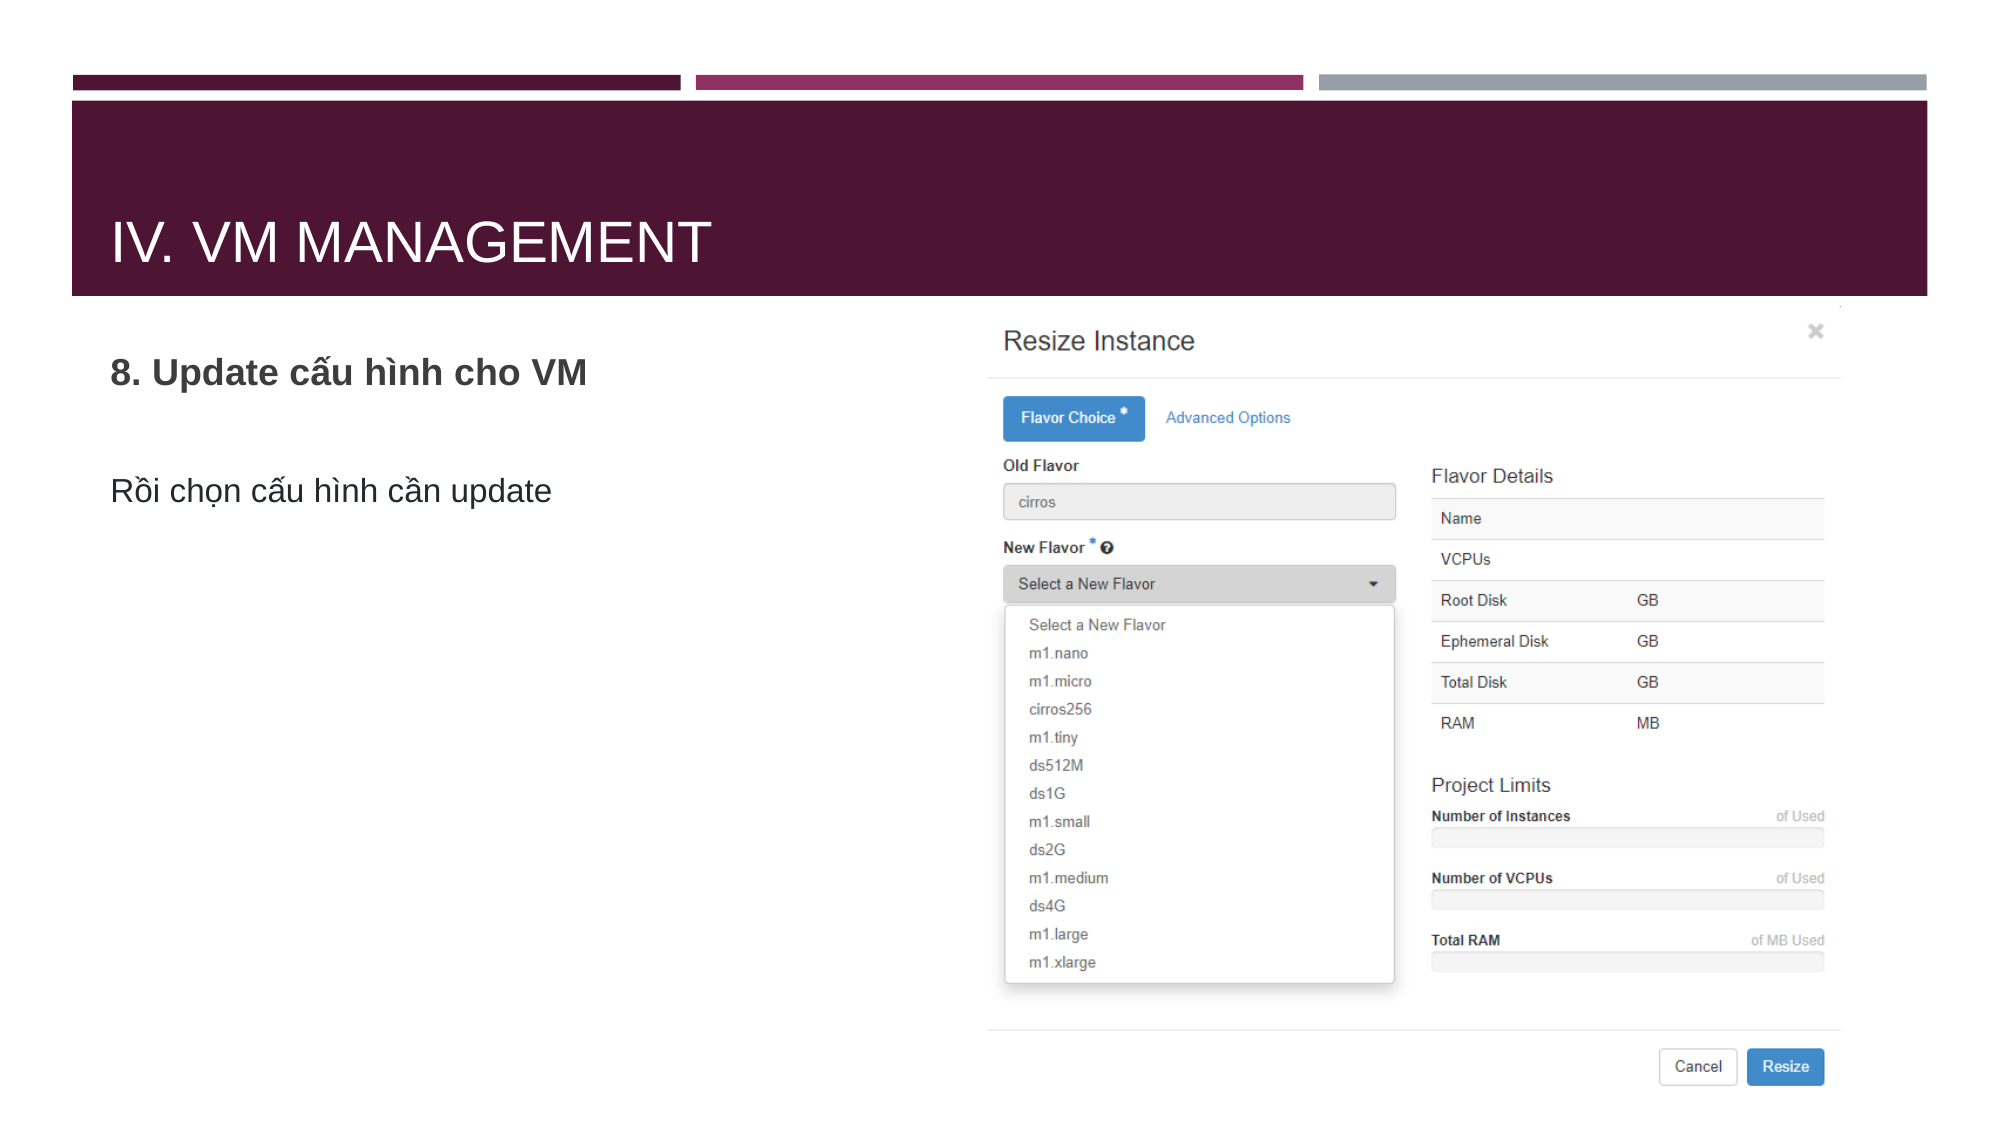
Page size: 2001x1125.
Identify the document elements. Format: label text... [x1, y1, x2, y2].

list 8. Update cấu hình cho VM Rồi chọn cấu hình cần update [95, 349, 964, 1105]
title IV. VM MANAGEMENT [95, 115, 1905, 282]
picture [988, 306, 1841, 1101]
